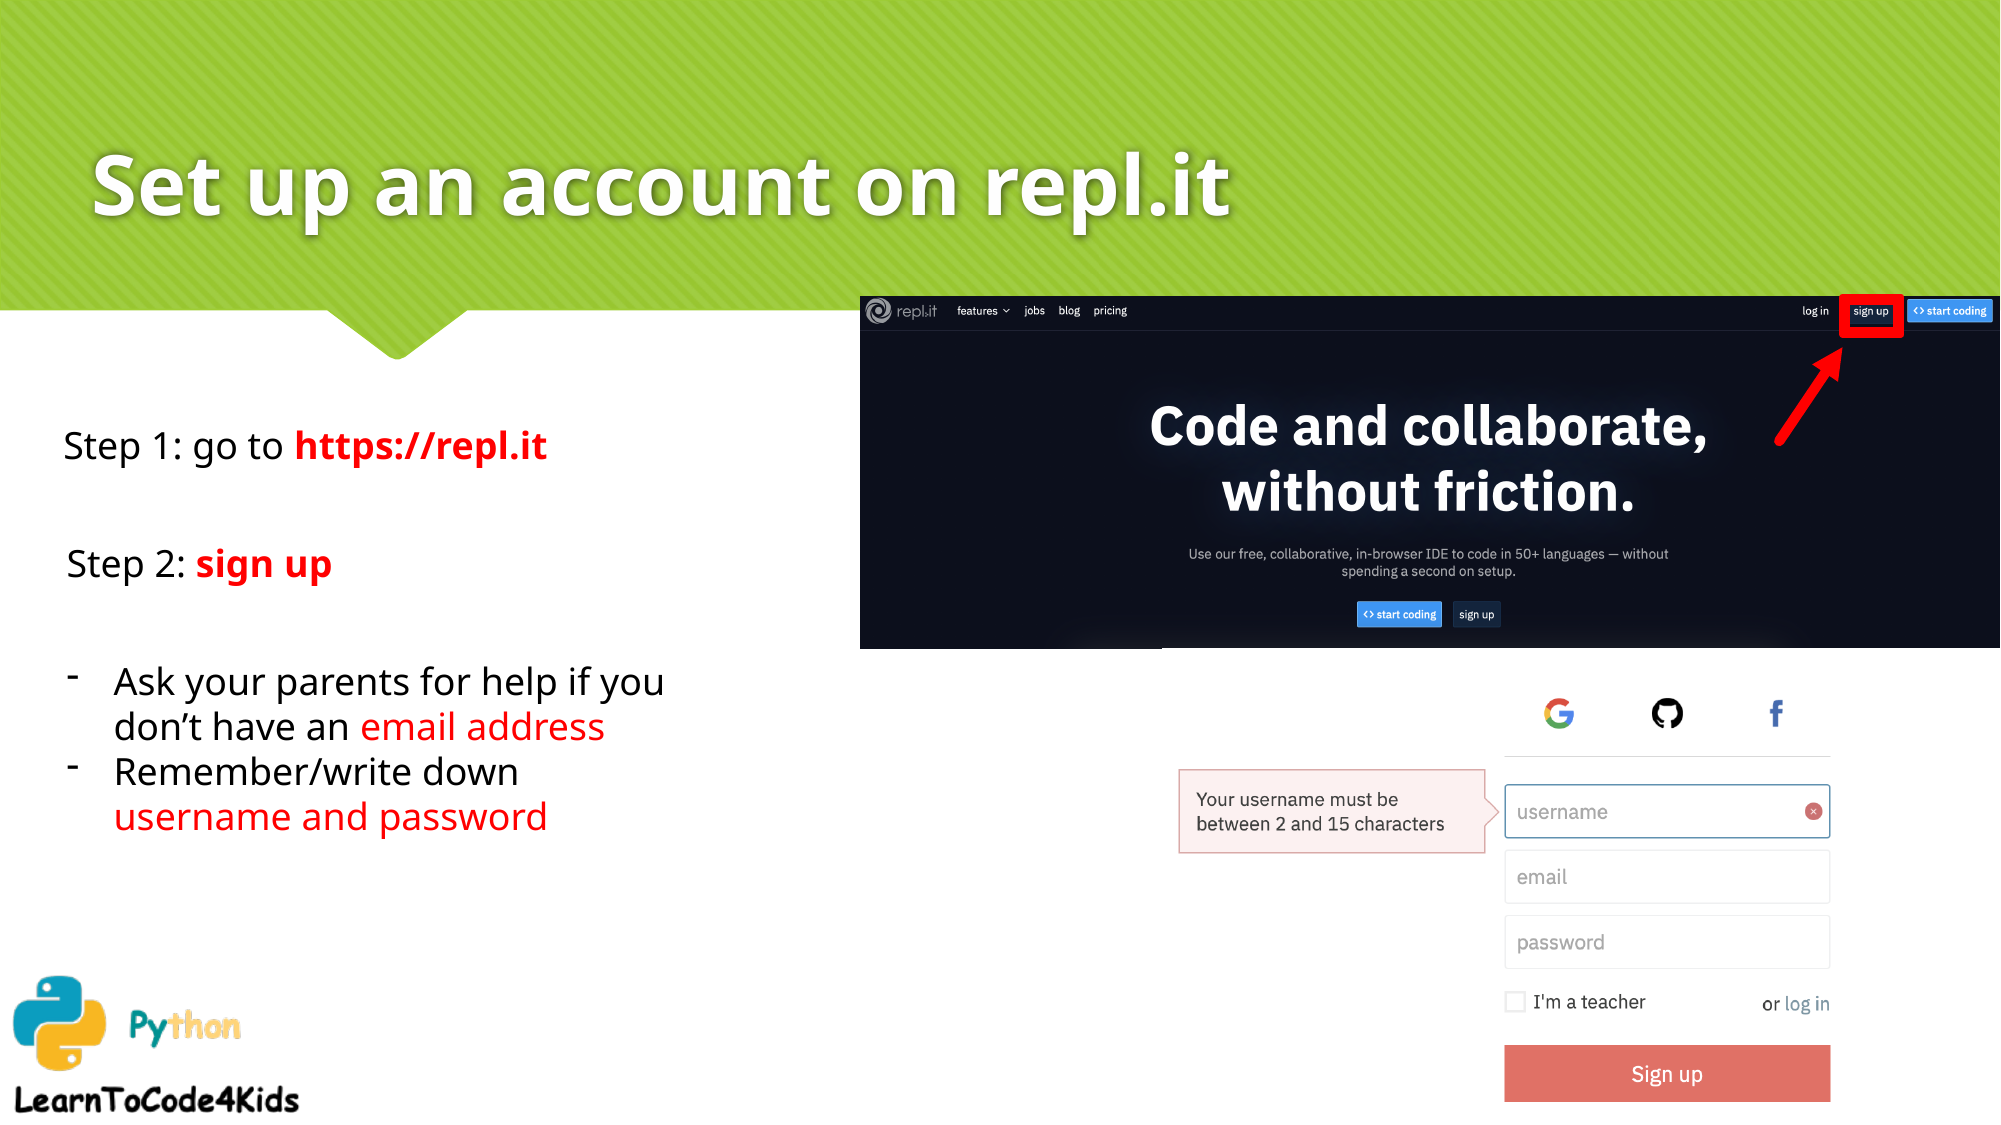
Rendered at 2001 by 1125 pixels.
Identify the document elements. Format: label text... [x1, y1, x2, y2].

text_box Step 2: sign up [51, 532, 348, 593]
text_box Ask your parents for help if you don’t have an email address Remember/write down username and password [51, 650, 719, 845]
picture [860, 296, 2000, 1125]
title Set up an account on repl.it [76, 79, 1811, 240]
picture [0, 968, 314, 1125]
text_box Step 1: go to https://repl.it [48, 414, 563, 475]
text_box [1778, 346, 1843, 442]
